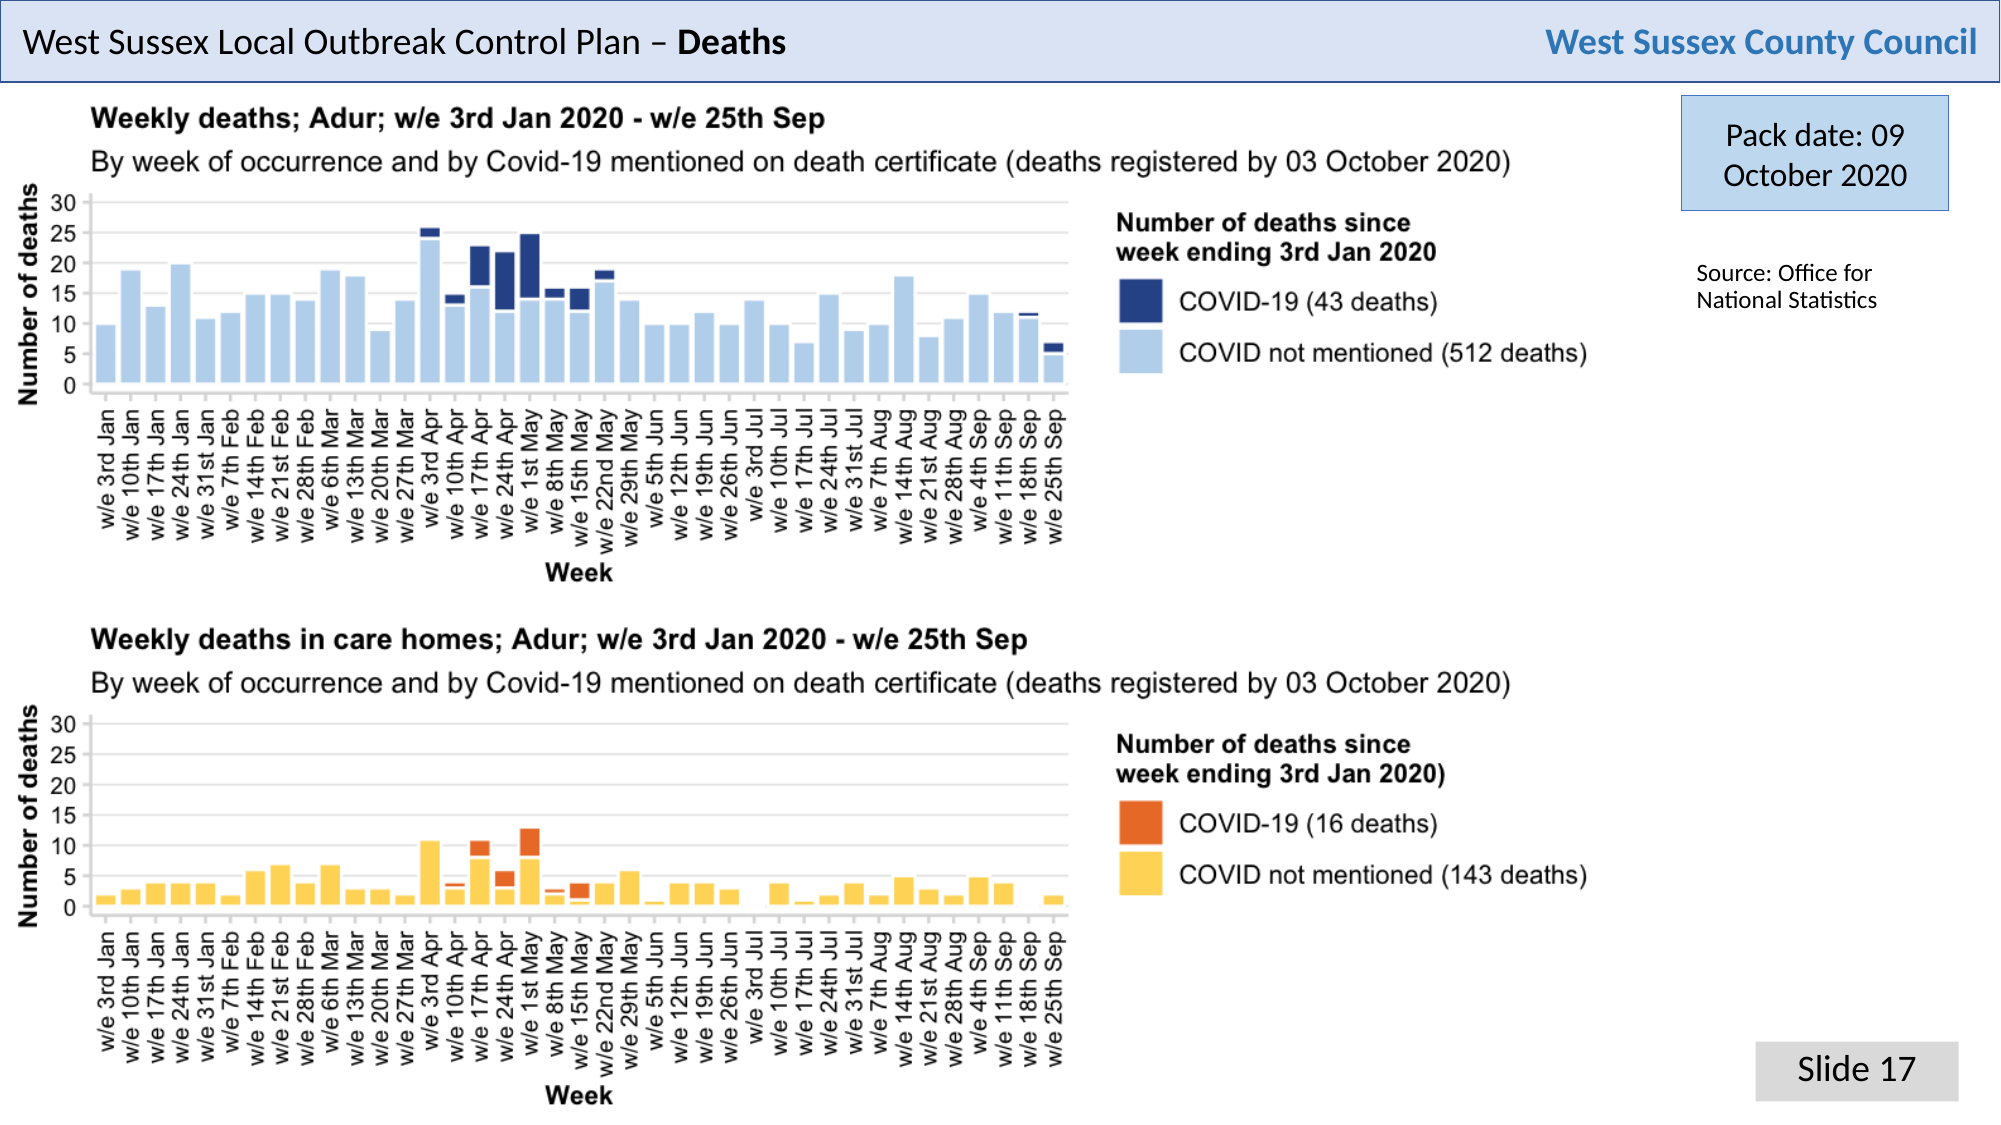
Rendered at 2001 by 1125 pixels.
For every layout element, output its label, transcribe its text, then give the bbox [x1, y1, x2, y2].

list Slide 17 [1755, 1041, 1959, 1102]
picture [3, 612, 1619, 1125]
list Source: Office for National Statistics [1681, 252, 1959, 289]
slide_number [1681, 95, 1949, 211]
picture [3, 91, 1619, 602]
